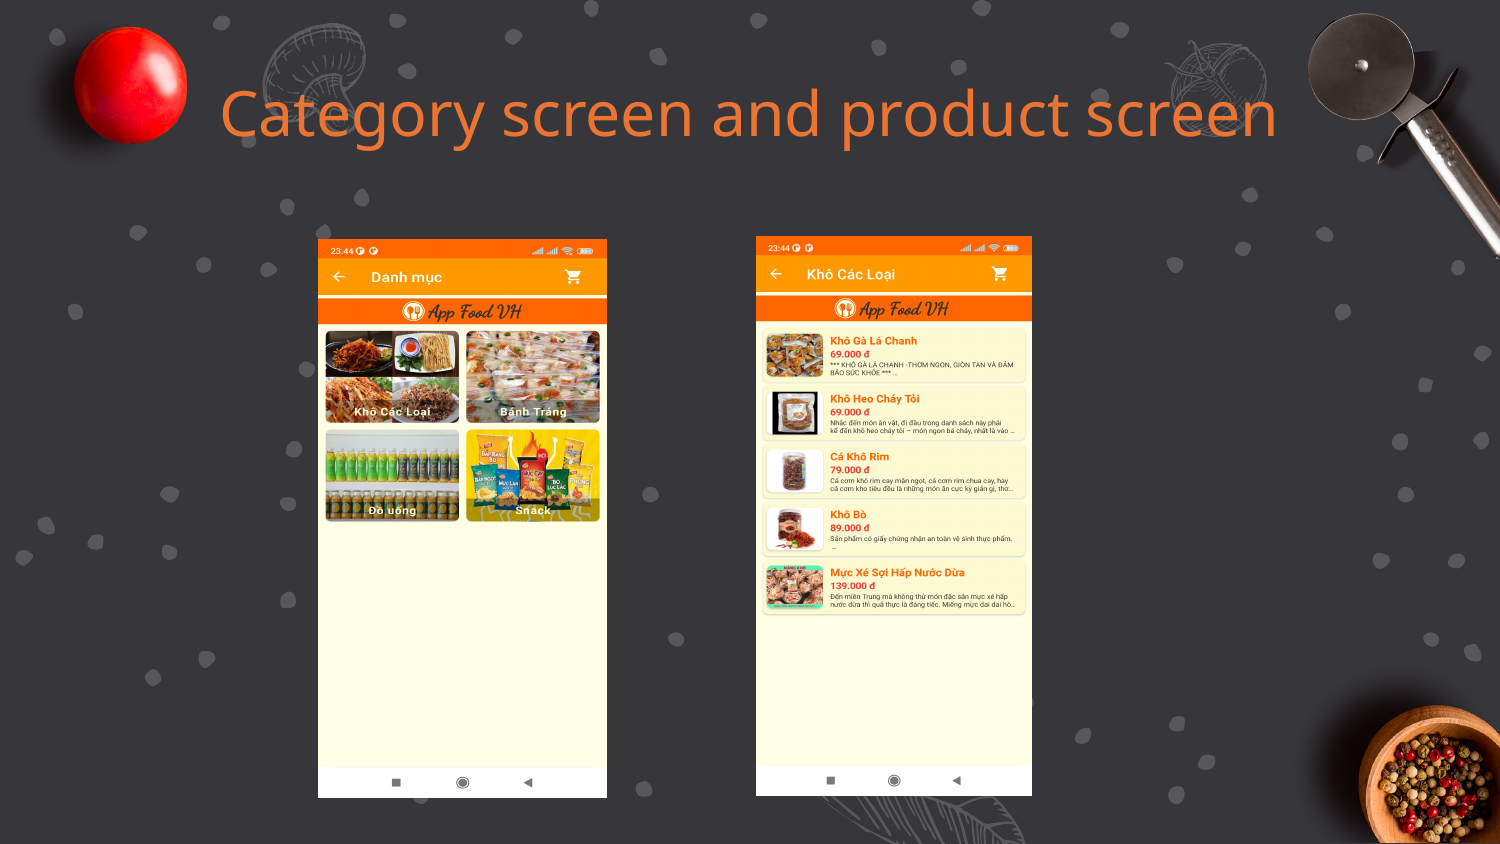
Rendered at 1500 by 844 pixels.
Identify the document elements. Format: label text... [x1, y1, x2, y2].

picture [755, 236, 1032, 796]
picture [1307, 12, 1500, 280]
title Category screen and product screen [116, 86, 1383, 135]
picture [318, 239, 607, 799]
picture [1283, 655, 1500, 843]
picture [12, 4, 187, 183]
